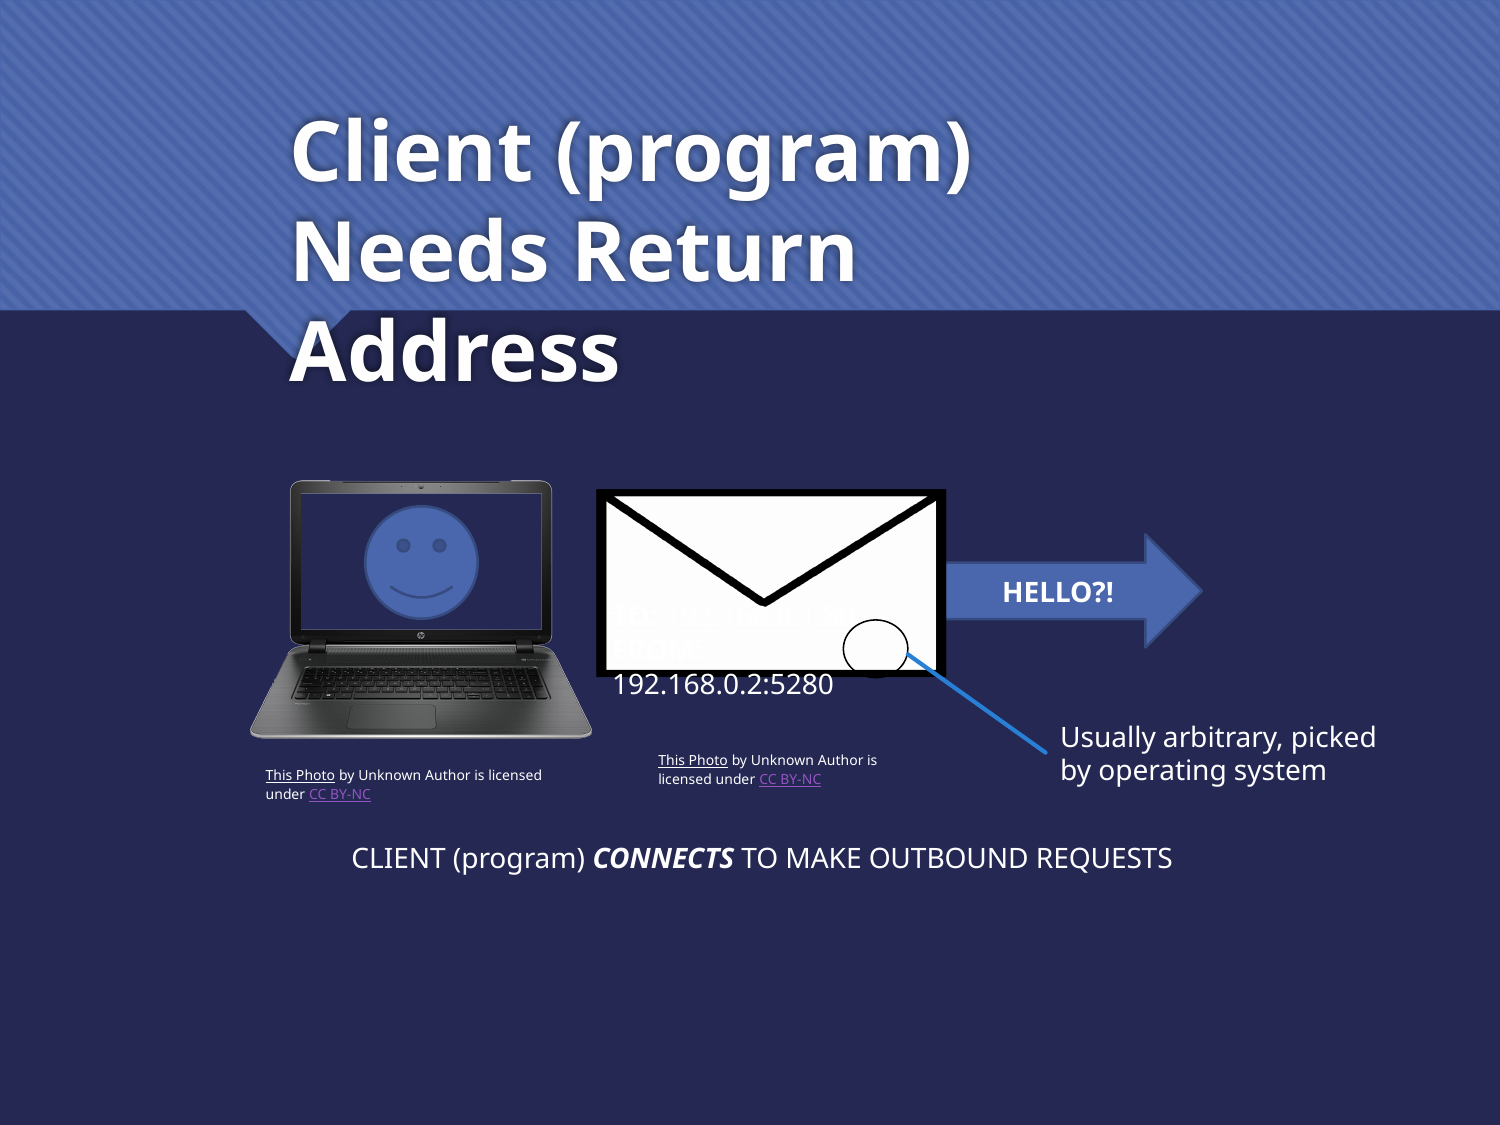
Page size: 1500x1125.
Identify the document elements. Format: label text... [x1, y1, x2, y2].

text_box Usually arbitrary, picked by operating system [1045, 711, 1393, 794]
title Client (program) Needs Return Address [274, 259, 1226, 406]
picture [250, 422, 986, 740]
text_box HELLO?! [986, 533, 1203, 649]
text_box This Photo by Unknown Author is licensed under CC BY-NC [250, 759, 592, 813]
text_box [907, 654, 1041, 754]
text_box CLIENT (program) CONNECTS TO MAKE OUTBOUND REQUESTS [336, 833, 1188, 882]
text_box This Photo by Unknown Author is licensed under CC BY-NC [643, 744, 942, 798]
